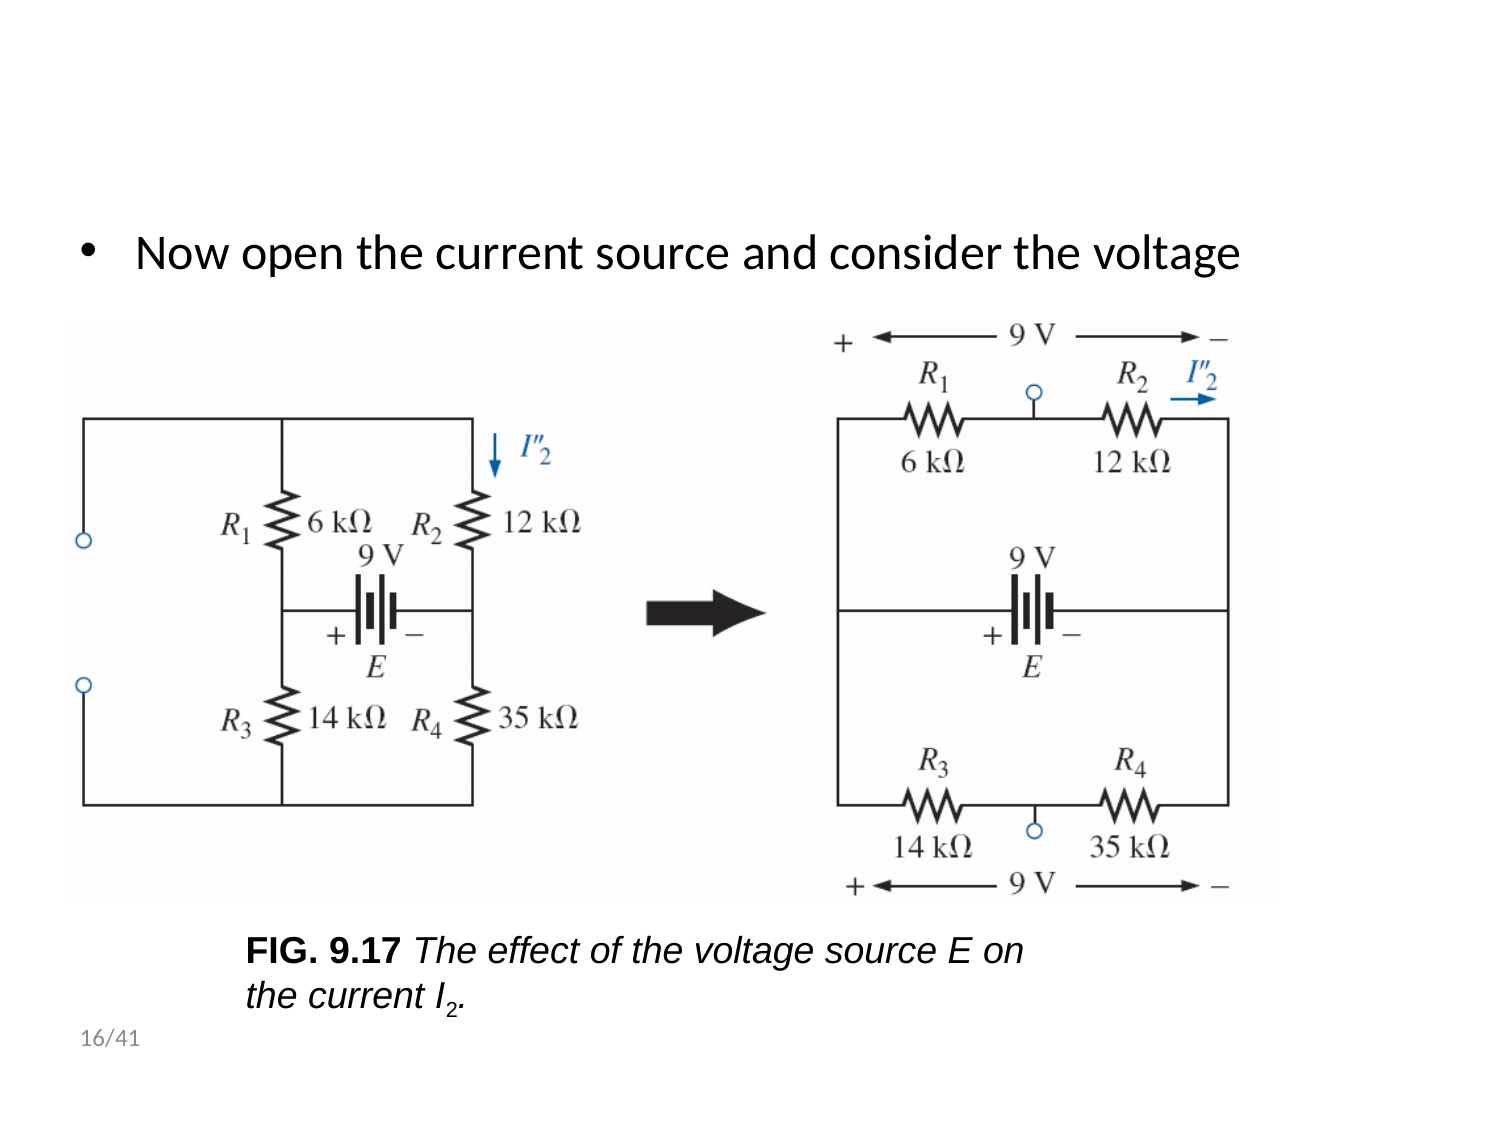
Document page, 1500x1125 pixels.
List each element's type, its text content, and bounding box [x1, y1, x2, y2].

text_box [64, 321, 1276, 969]
slide_number 16/41 [64, 1006, 415, 1067]
list Now open the current source and consider the voltage [64, 211, 1338, 289]
